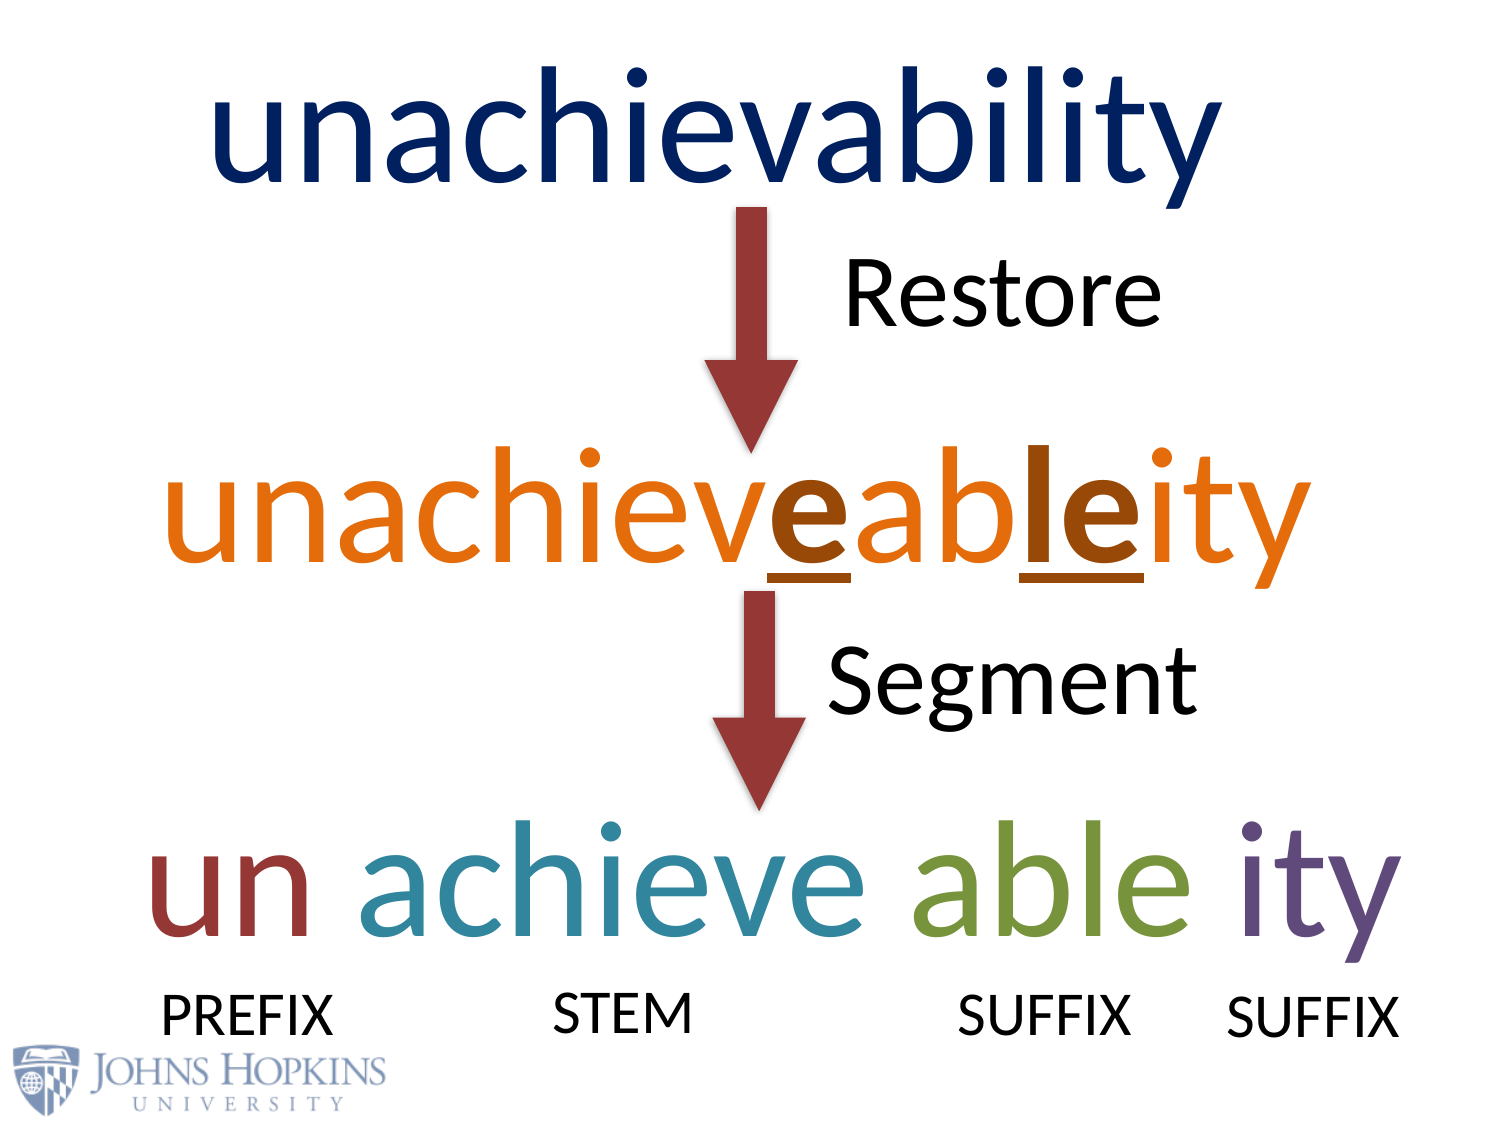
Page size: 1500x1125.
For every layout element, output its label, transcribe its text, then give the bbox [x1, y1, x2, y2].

text_box SUFFIX [943, 965, 1148, 1055]
text_box STEM [537, 963, 710, 1053]
text_box unachievability [191, 8, 1312, 224]
text_box Restore [828, 214, 1235, 355]
text_box Segment [812, 603, 1219, 743]
text_box PREFIX [145, 965, 349, 1055]
text_box un achieve able ity [127, 762, 1464, 977]
text_box SUFFIX [1211, 967, 1416, 1058]
text_box unachieveableity [144, 388, 1481, 603]
